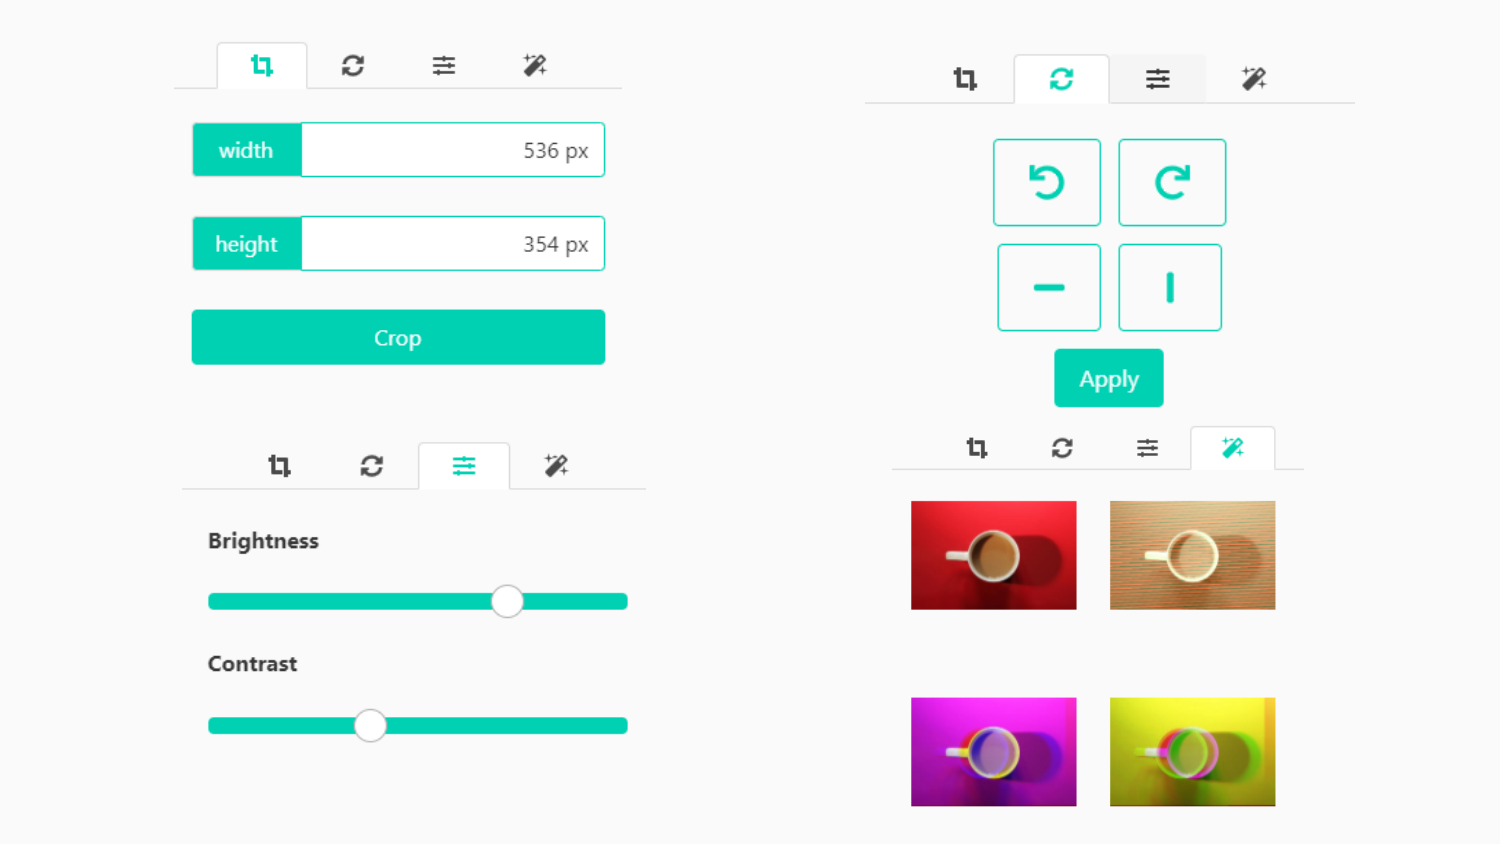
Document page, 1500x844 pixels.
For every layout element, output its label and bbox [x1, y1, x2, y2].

picture [174, 34, 647, 819]
picture [865, 34, 1355, 831]
